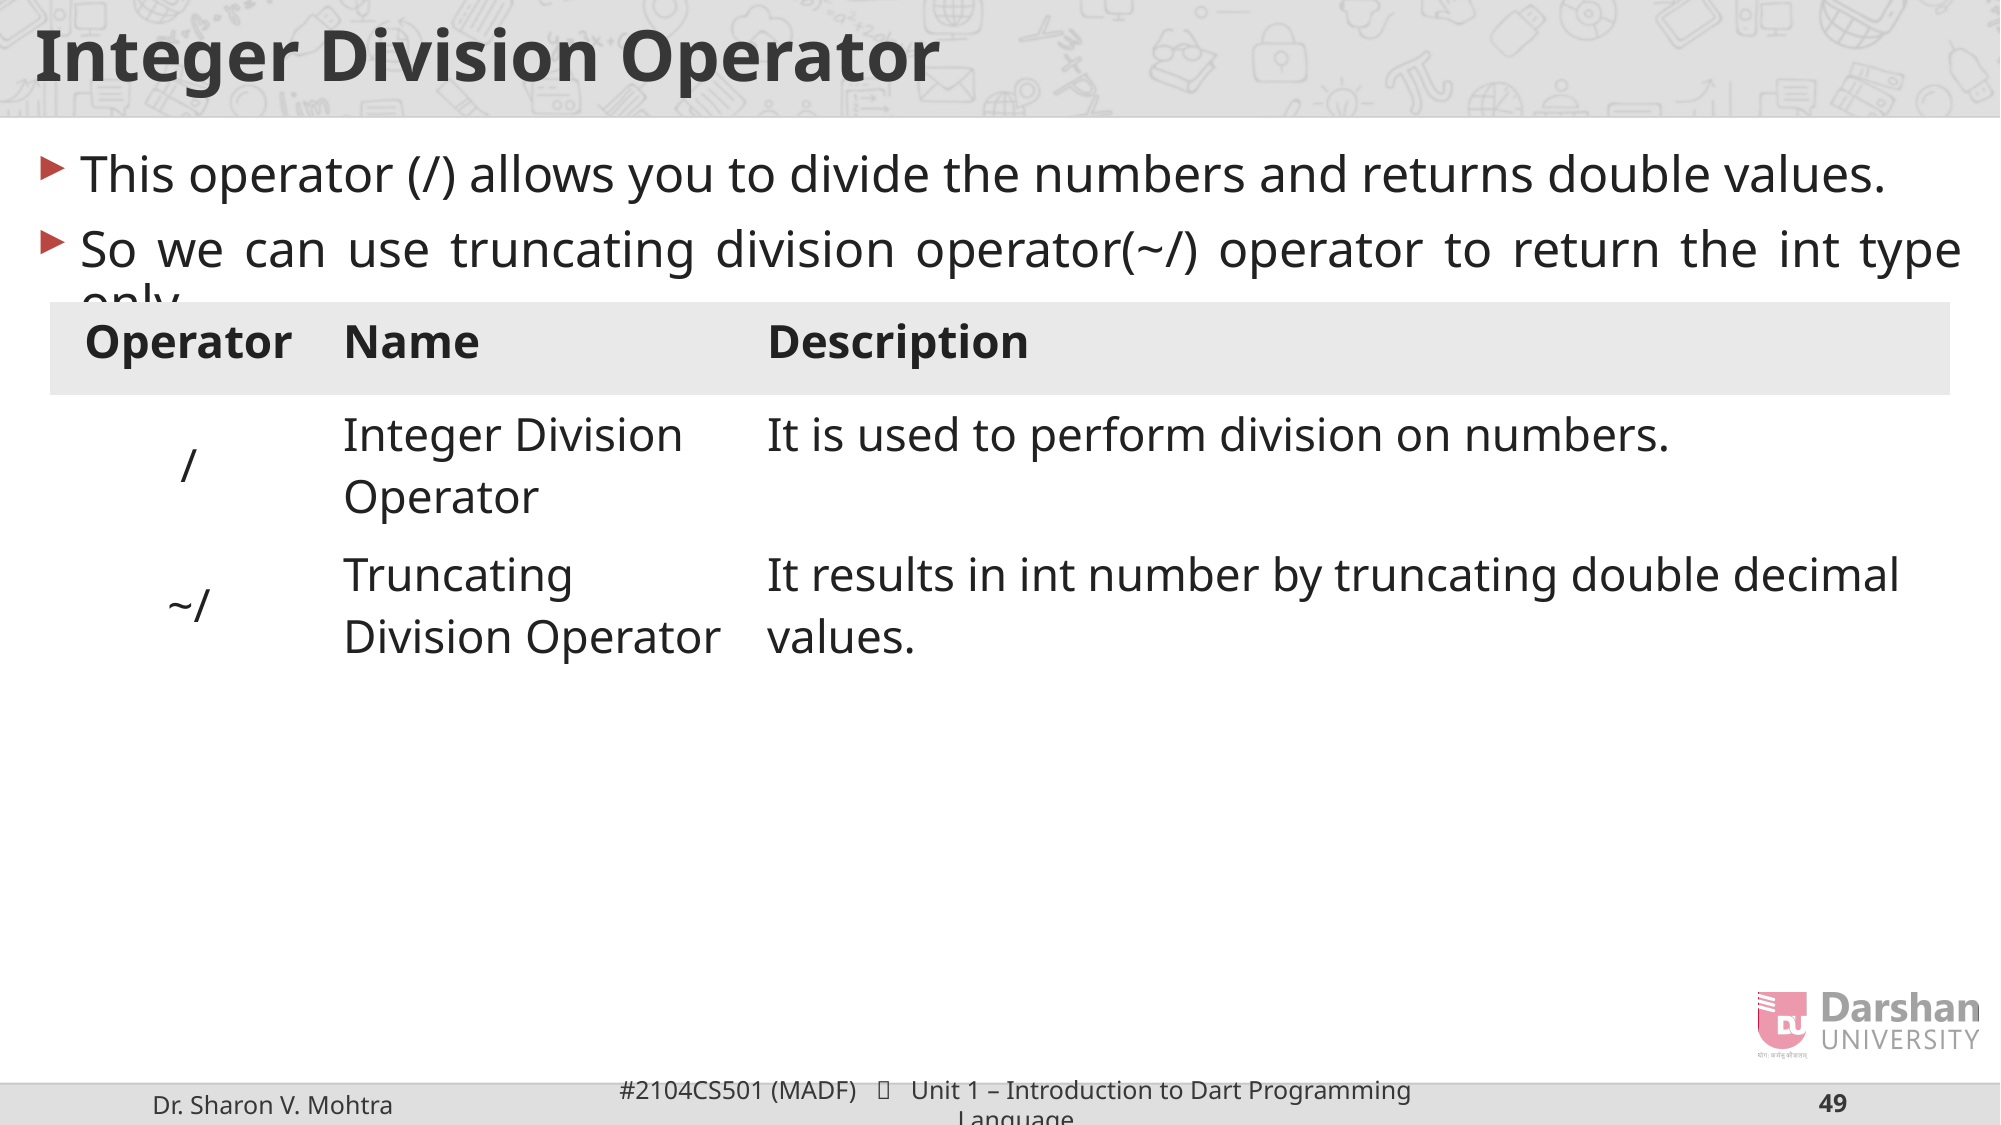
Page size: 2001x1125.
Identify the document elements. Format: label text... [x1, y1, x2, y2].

table_cell / [50, 395, 328, 535]
table_header Name [328, 302, 752, 395]
table_header Description [752, 302, 1950, 395]
title Integer Division Operator [0, 0, 2000, 117]
table_header Operator [50, 302, 328, 395]
table_cell It is used to perform division on numbers. [752, 395, 1950, 535]
table_cell Integer Division Operator [328, 395, 752, 535]
table_cell Truncating Division Operator [328, 535, 752, 675]
table_cell It results in int number by truncating double decimal values. [752, 535, 1950, 675]
list This operator (/) allows you to divide the numbers and returns double values. So we can use truncating division operator(~/) operator to return the int type only. [21, 141, 1979, 1059]
table_cell ~/ [50, 535, 328, 675]
